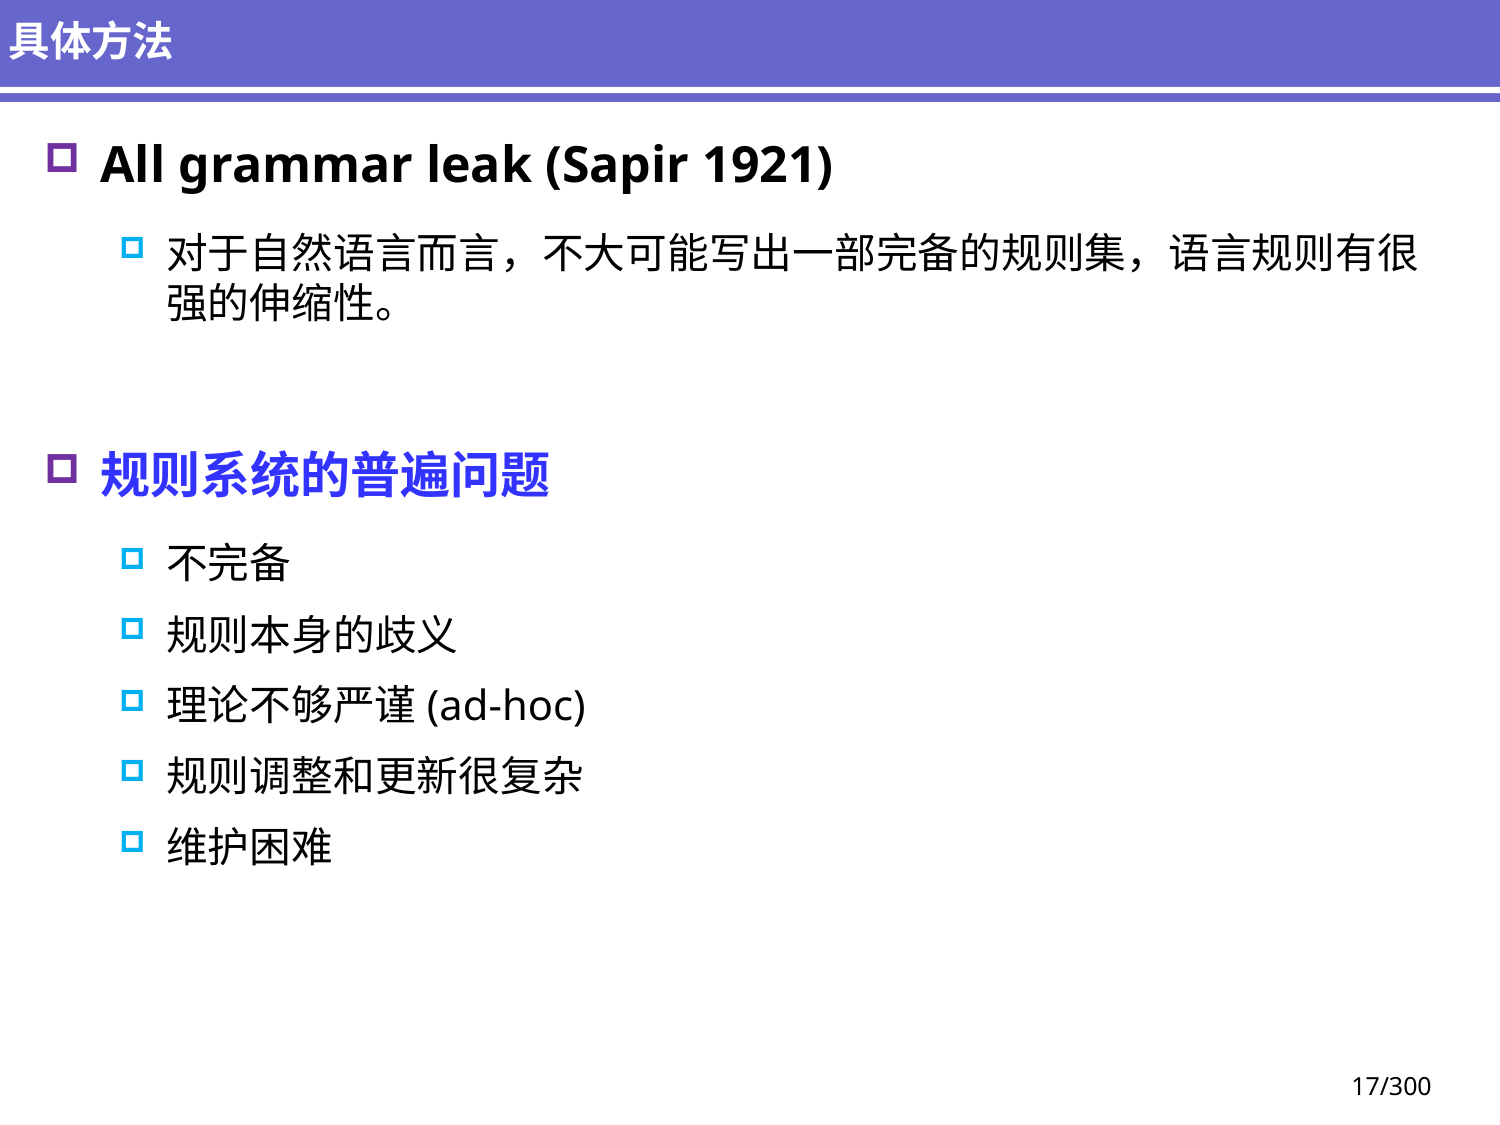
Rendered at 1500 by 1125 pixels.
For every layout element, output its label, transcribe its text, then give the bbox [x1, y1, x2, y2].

slide_number 17/300 [1291, 1058, 1447, 1112]
title 具体方法 [0, 7, 1309, 73]
list All grammar leak (Sapir 1921) 对于自然语言而言，不大可能写出一部完备的规则集，语言规则有很强的伸缩性。 规则系统的普遍问题 不完备 规则本身的歧义 理论不够严谨(ad-hoc) 规则调整和更新很复杂 维护困难 [29, 125, 1447, 1047]
